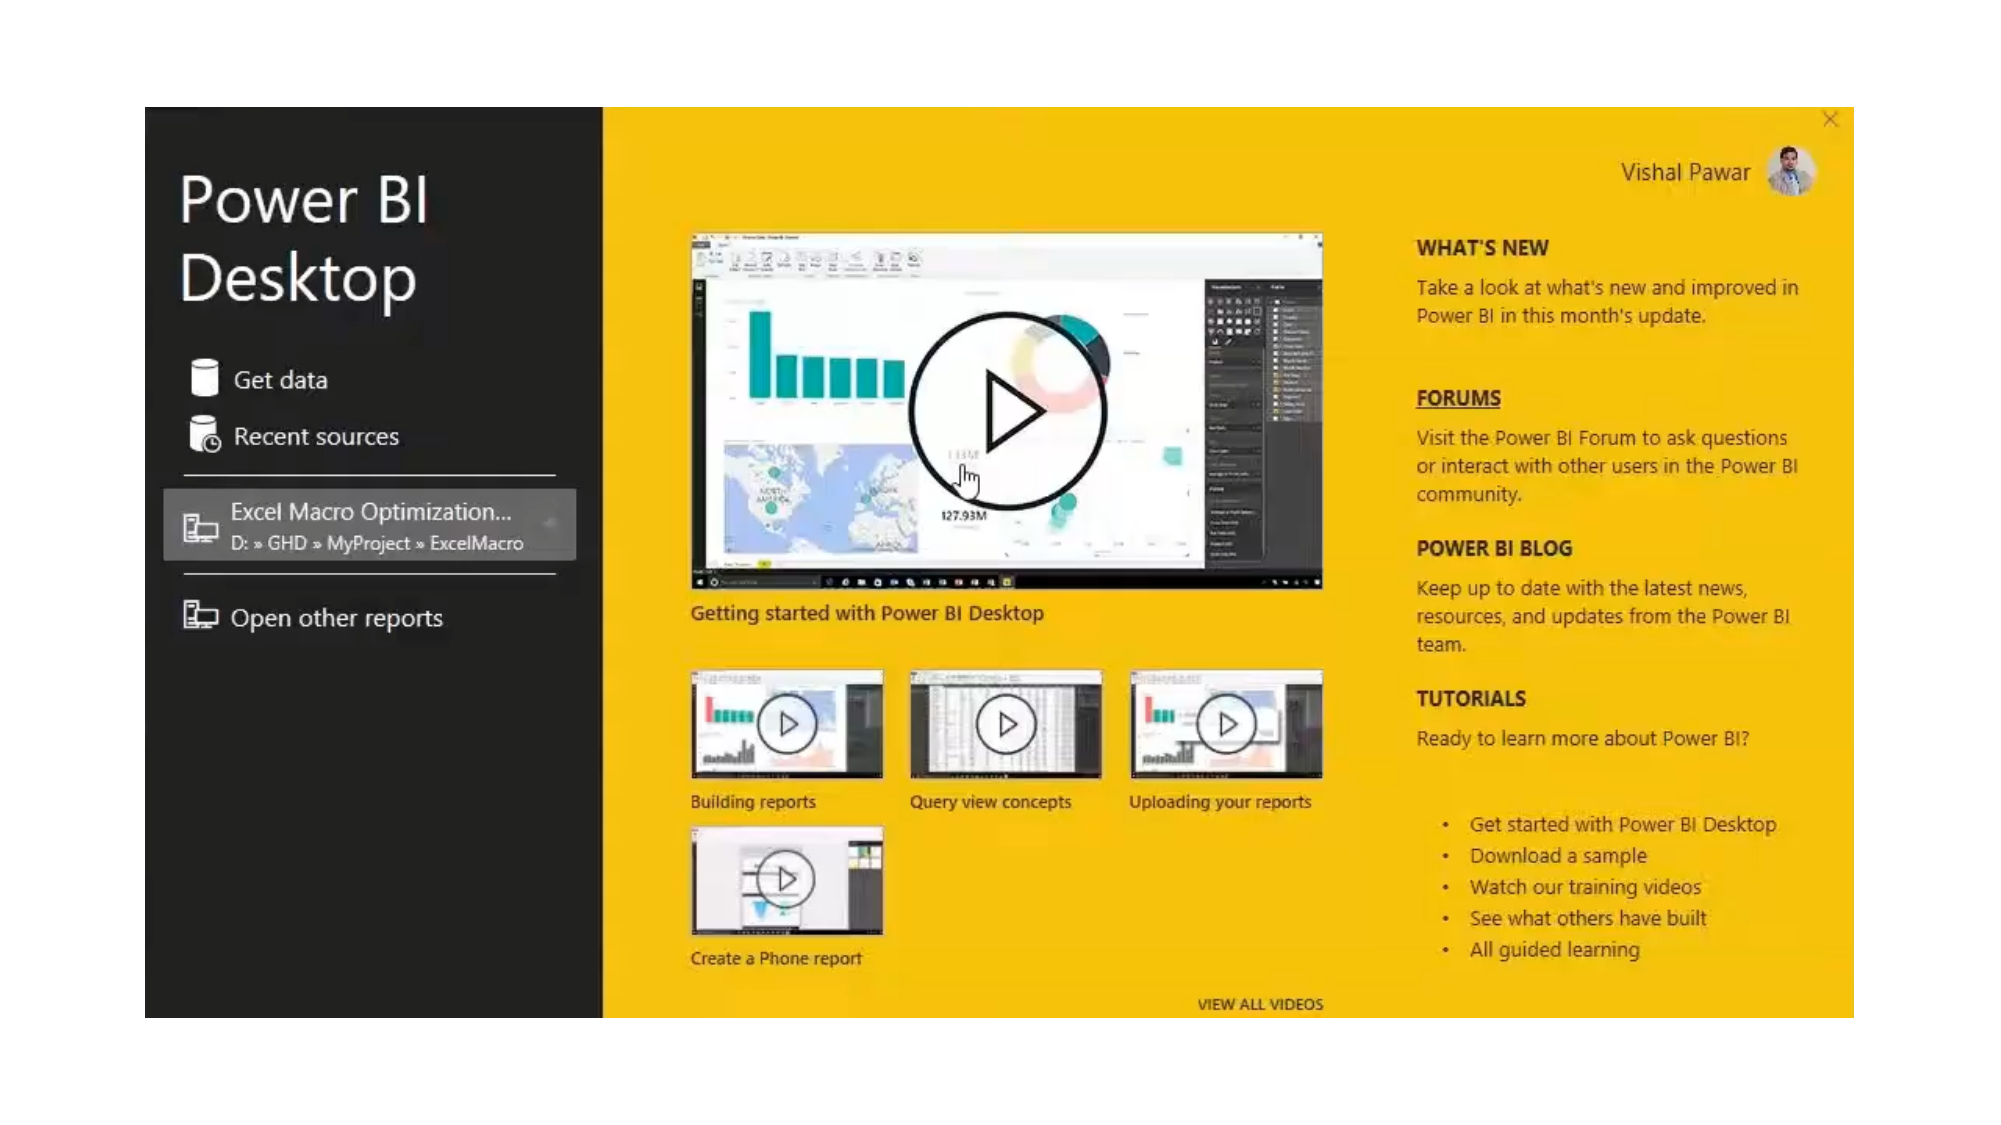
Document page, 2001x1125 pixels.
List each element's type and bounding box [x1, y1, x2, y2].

picture [145, 107, 1855, 1018]
